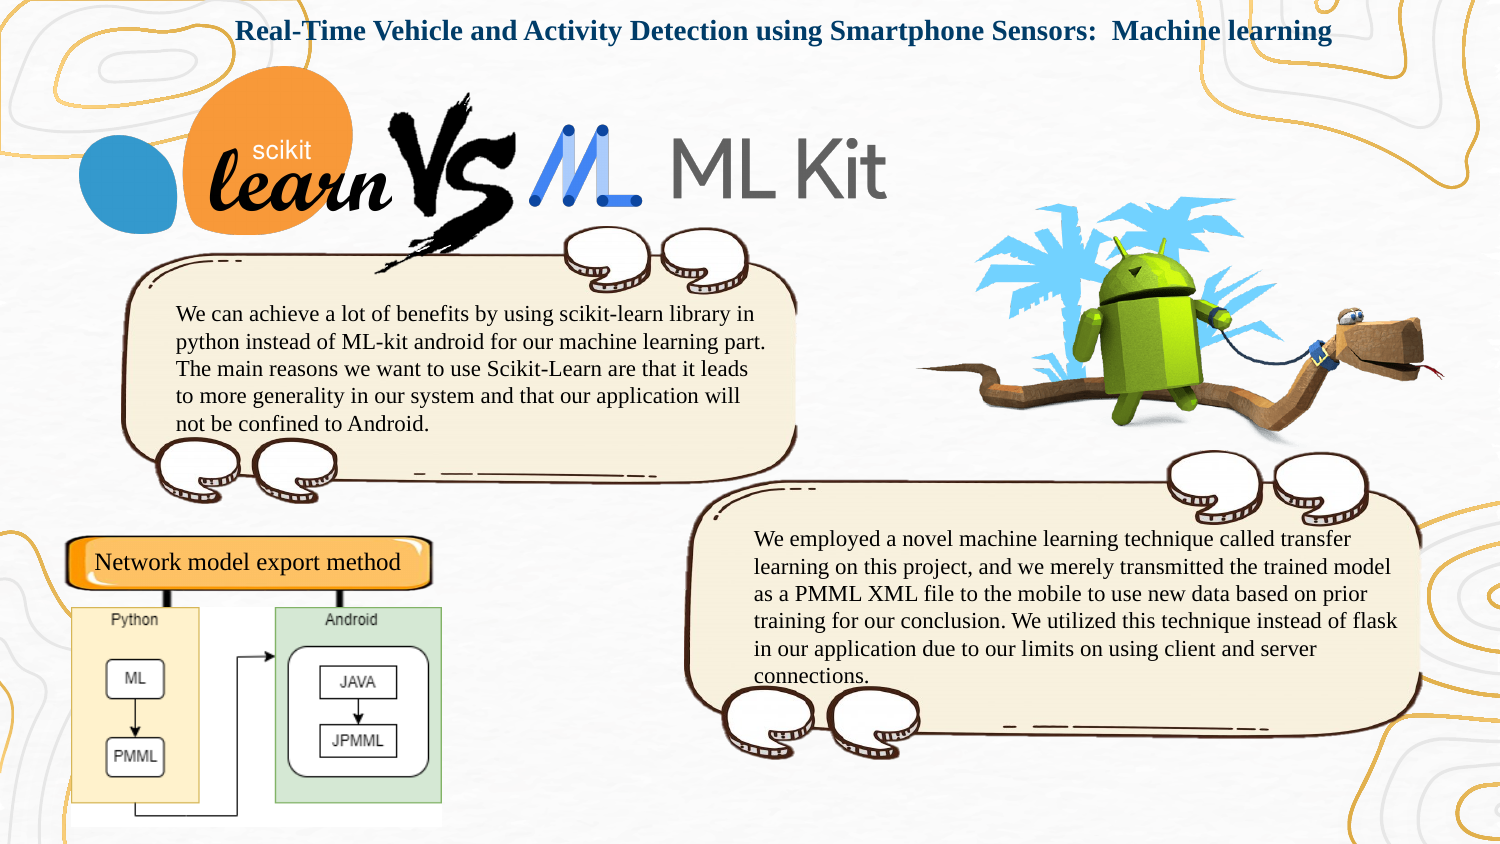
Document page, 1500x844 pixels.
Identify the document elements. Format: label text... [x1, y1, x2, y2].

picture [71, 606, 442, 827]
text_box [683, 450, 1426, 760]
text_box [78, 56, 894, 333]
text_box Real-Time Vehicle and Activity Detection using Smartphone Sensors: Machine learning [220, 3, 1349, 54]
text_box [120, 341, 800, 504]
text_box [0, 493, 480, 661]
picture [901, 187, 1457, 476]
